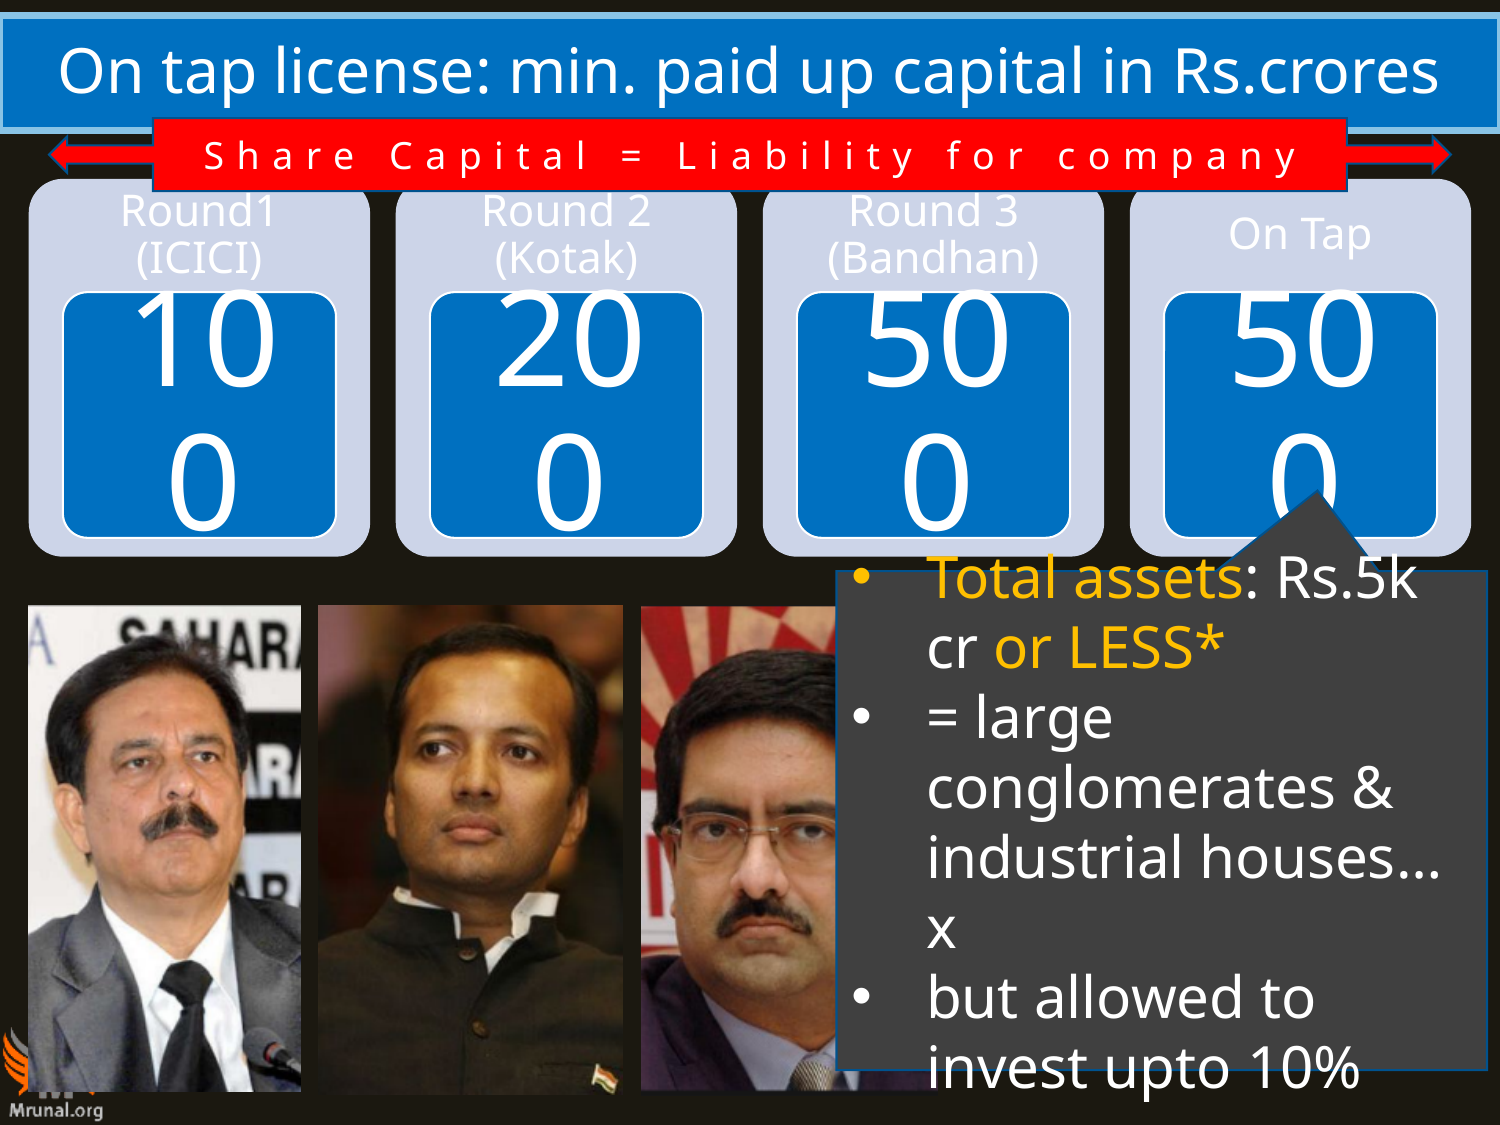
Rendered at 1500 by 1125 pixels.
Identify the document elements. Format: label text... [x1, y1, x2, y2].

picture [0, 605, 301, 1125]
picture [641, 605, 938, 1096]
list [28, 178, 1472, 557]
picture [318, 605, 623, 1095]
title On tap license: min. paid up capital in Rs.crores [0, 12, 1500, 134]
text_box Share Capital = Liability for company [47, 117, 1453, 178]
text_box Total assets: Rs.5k cr or LESS* = large conglomerates & industrial houses…x but allowed to invest upto 10% [835, 557, 1489, 1072]
